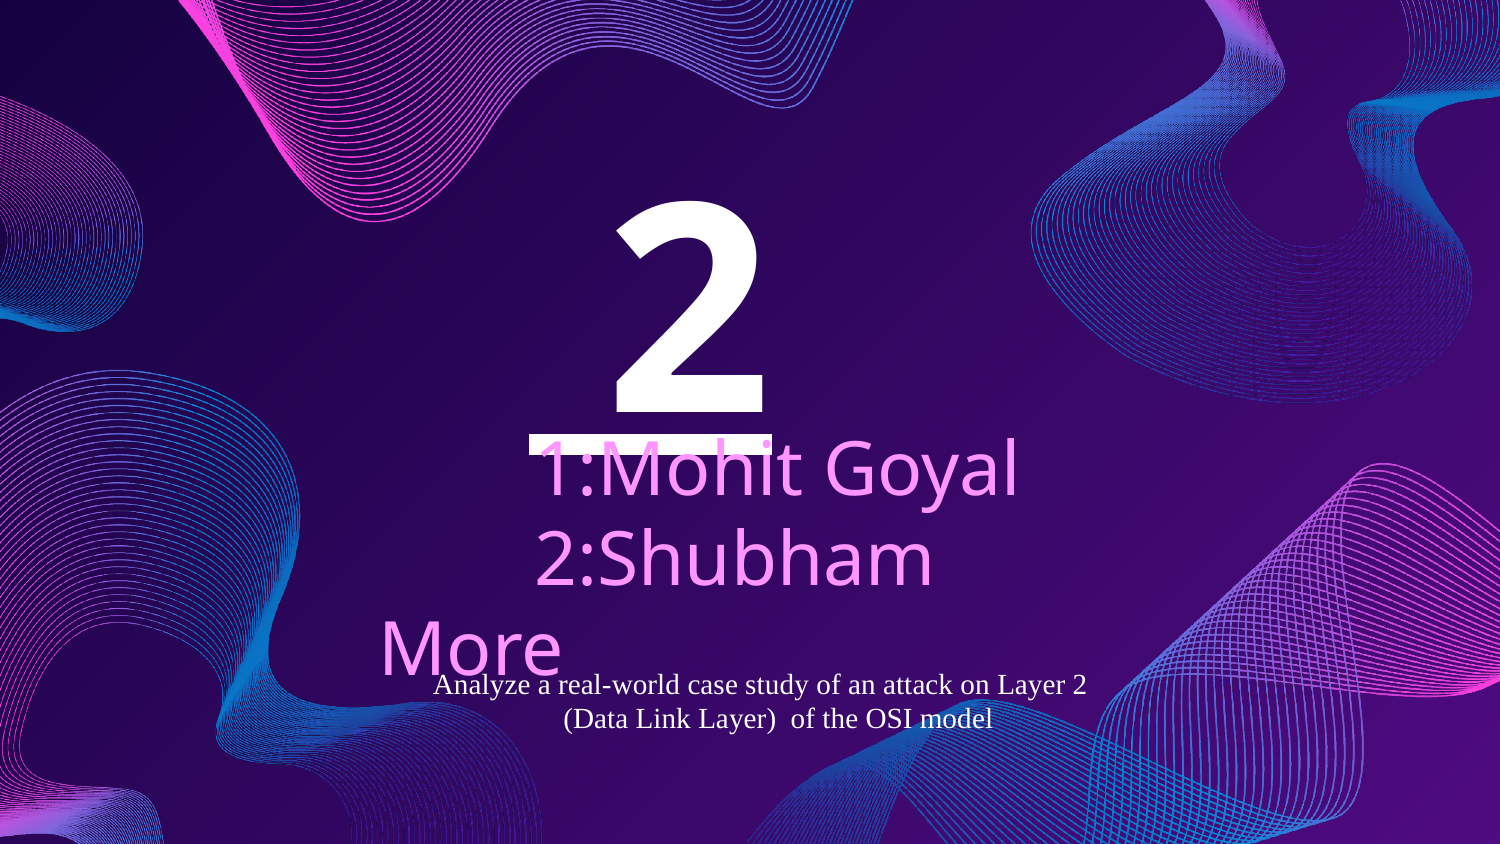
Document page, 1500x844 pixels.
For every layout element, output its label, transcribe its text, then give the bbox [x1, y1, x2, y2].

title 2 [514, 148, 896, 443]
title 1:Mohit Goyal 2:Shubham More [363, 476, 1094, 634]
picture [0, 0, 1500, 844]
subtitle Analyze a real-world case study of an attack on Layer 2 (Data Link Layer) of the OSI model [321, 649, 1188, 756]
